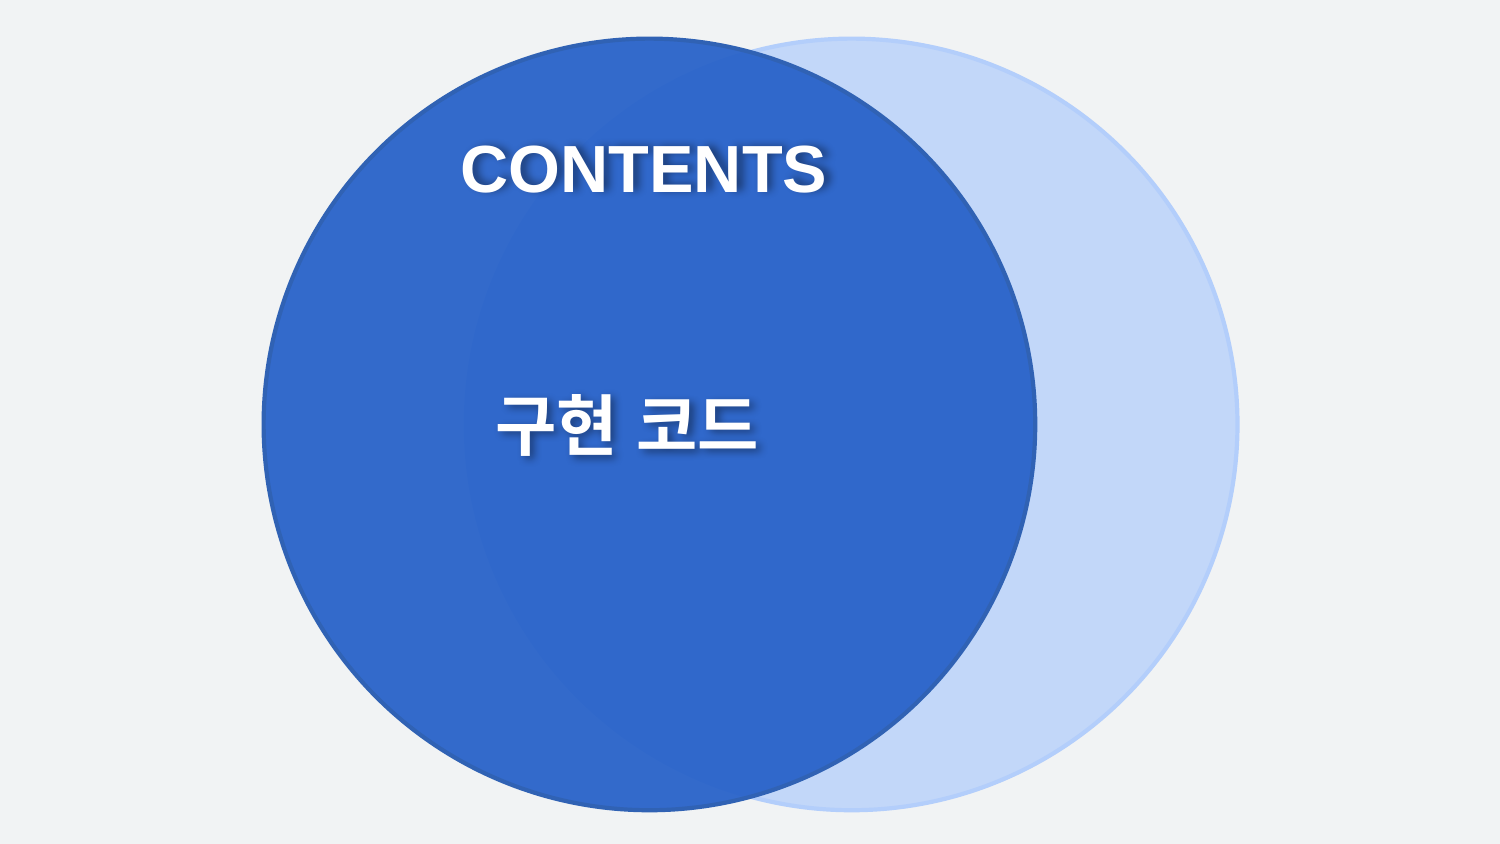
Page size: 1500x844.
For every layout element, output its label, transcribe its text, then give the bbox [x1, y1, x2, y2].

text_box 구현 코드 [480, 376, 819, 472]
text_box [261, 36, 1038, 813]
text_box [751, 36, 1240, 813]
text_box CONTENTS [429, 118, 859, 214]
